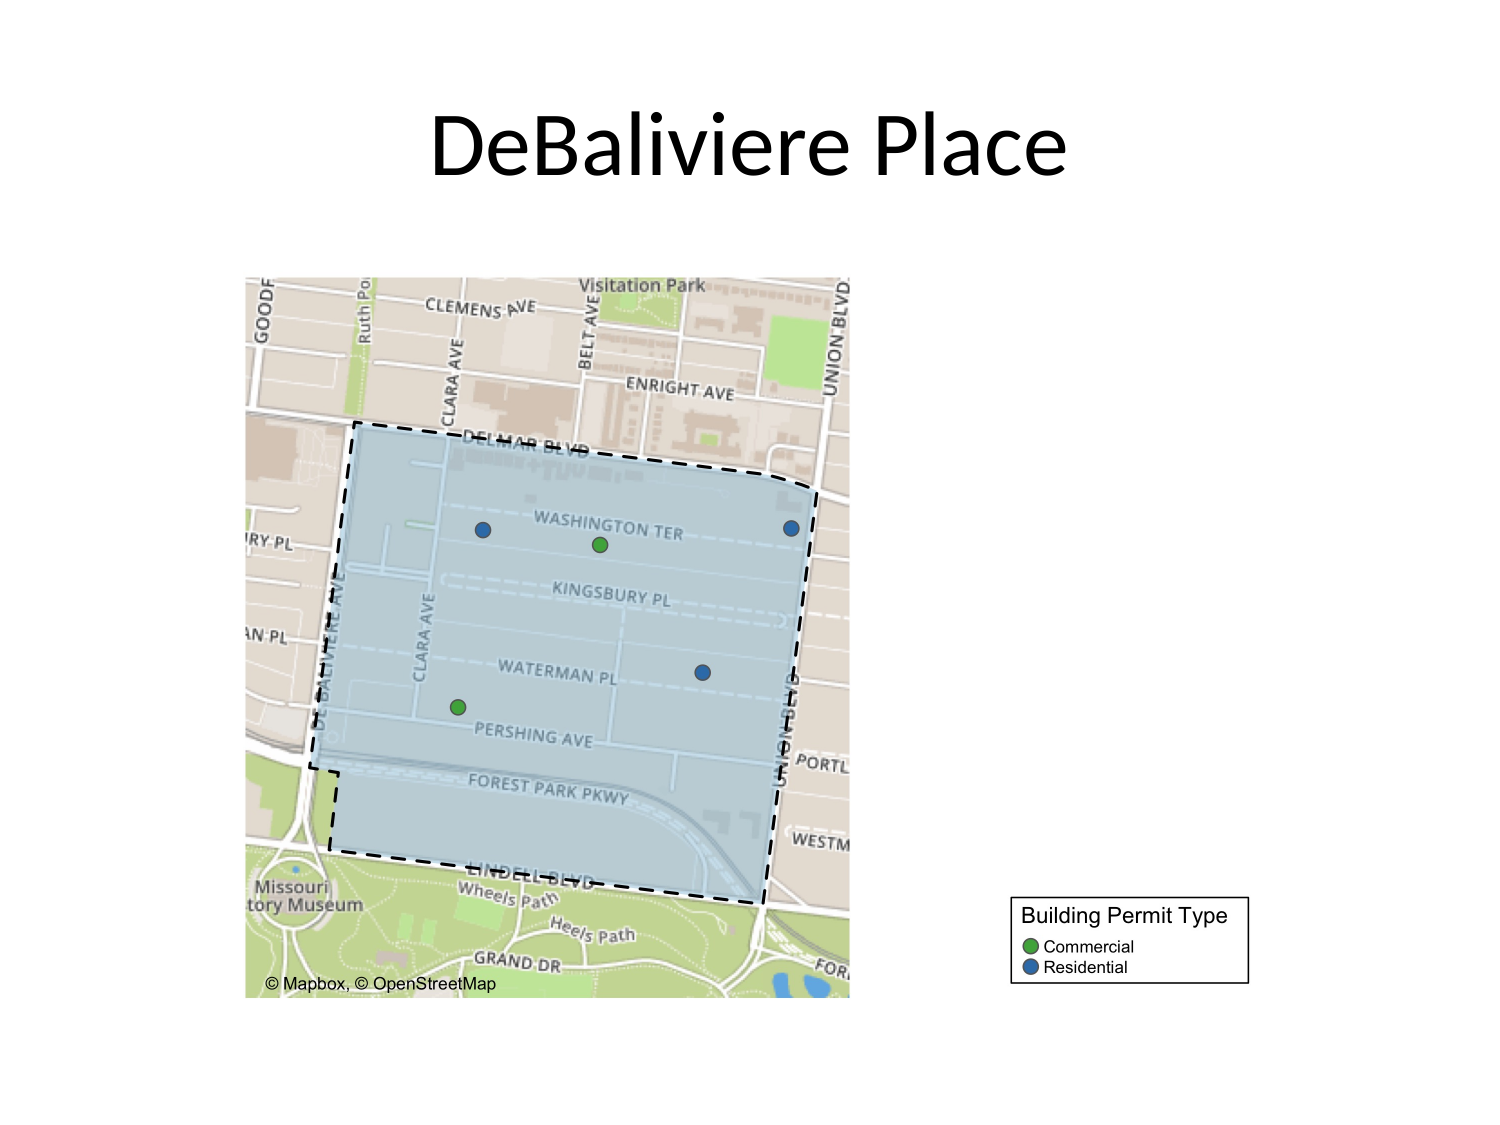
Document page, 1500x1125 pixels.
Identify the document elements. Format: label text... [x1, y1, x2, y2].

title DeBaliviere Place [75, 45, 1425, 233]
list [74, 262, 1426, 1013]
